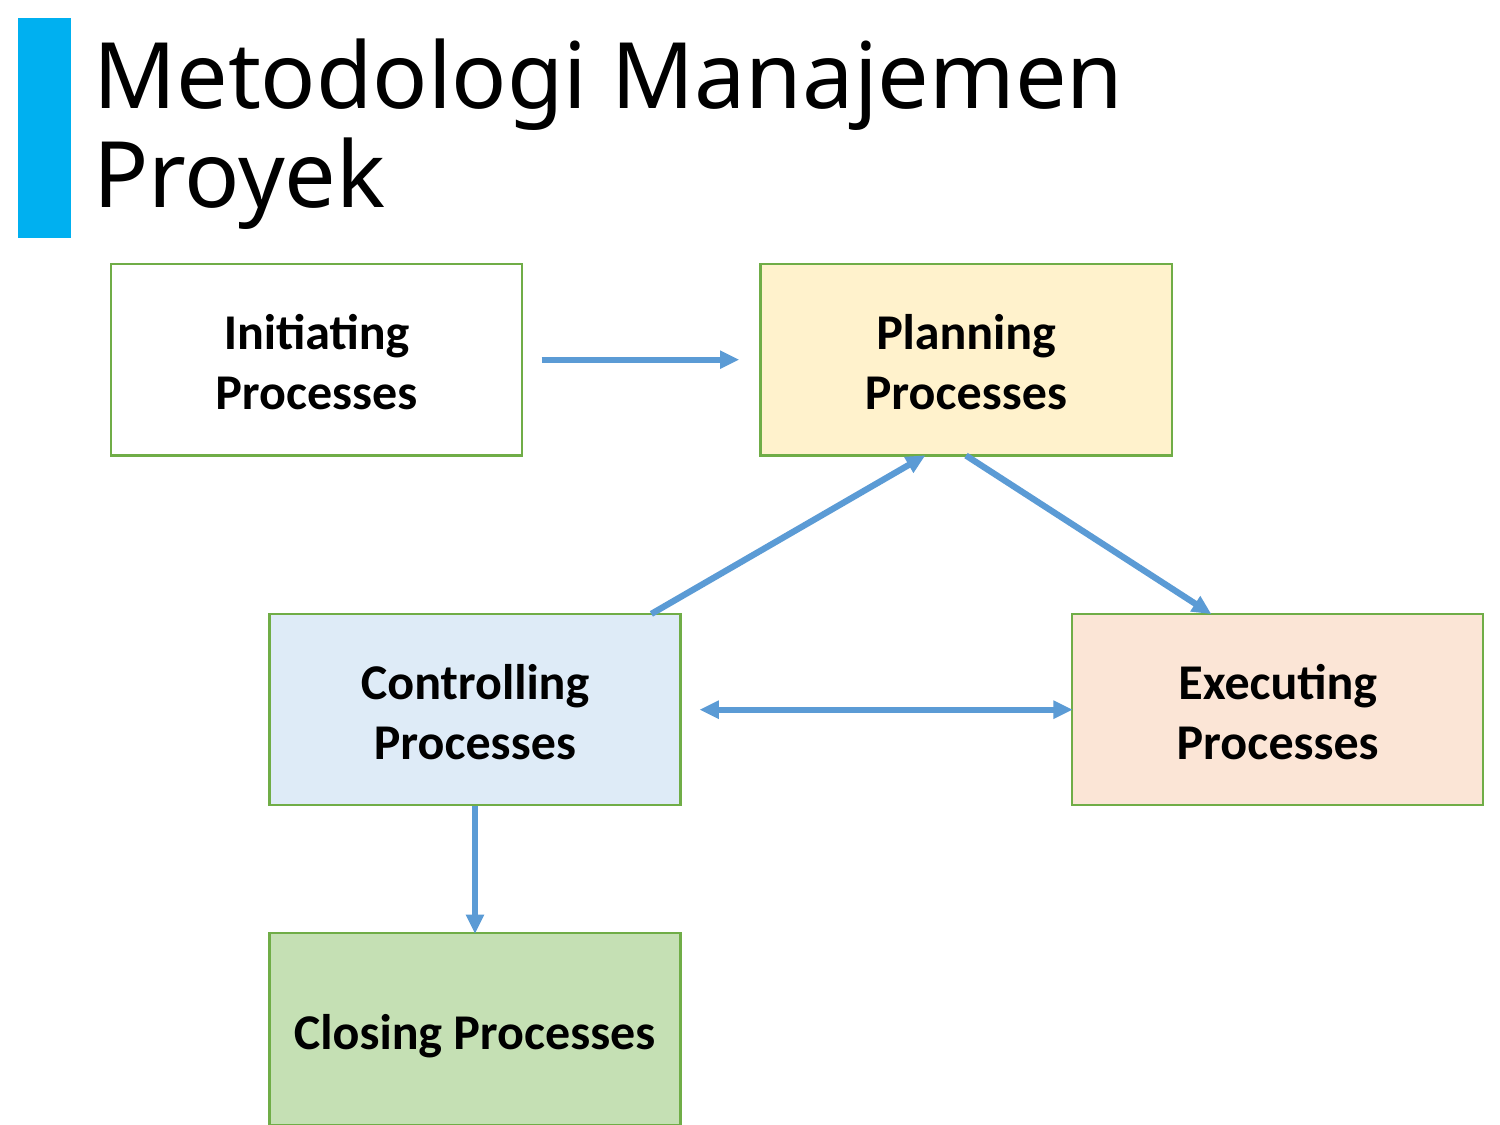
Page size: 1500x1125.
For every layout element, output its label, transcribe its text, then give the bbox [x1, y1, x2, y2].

text_box Controlling Processes [268, 613, 682, 806]
text_box Closing Processes [268, 932, 682, 1125]
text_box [651, 455, 925, 614]
title Metodologi Manajemen Proyek [78, 19, 1443, 237]
text_box Executing Processes [1071, 613, 1484, 806]
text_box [965, 455, 1211, 614]
text_box Initiating Processes [110, 263, 523, 457]
text_box Planning Processes [759, 263, 1173, 457]
